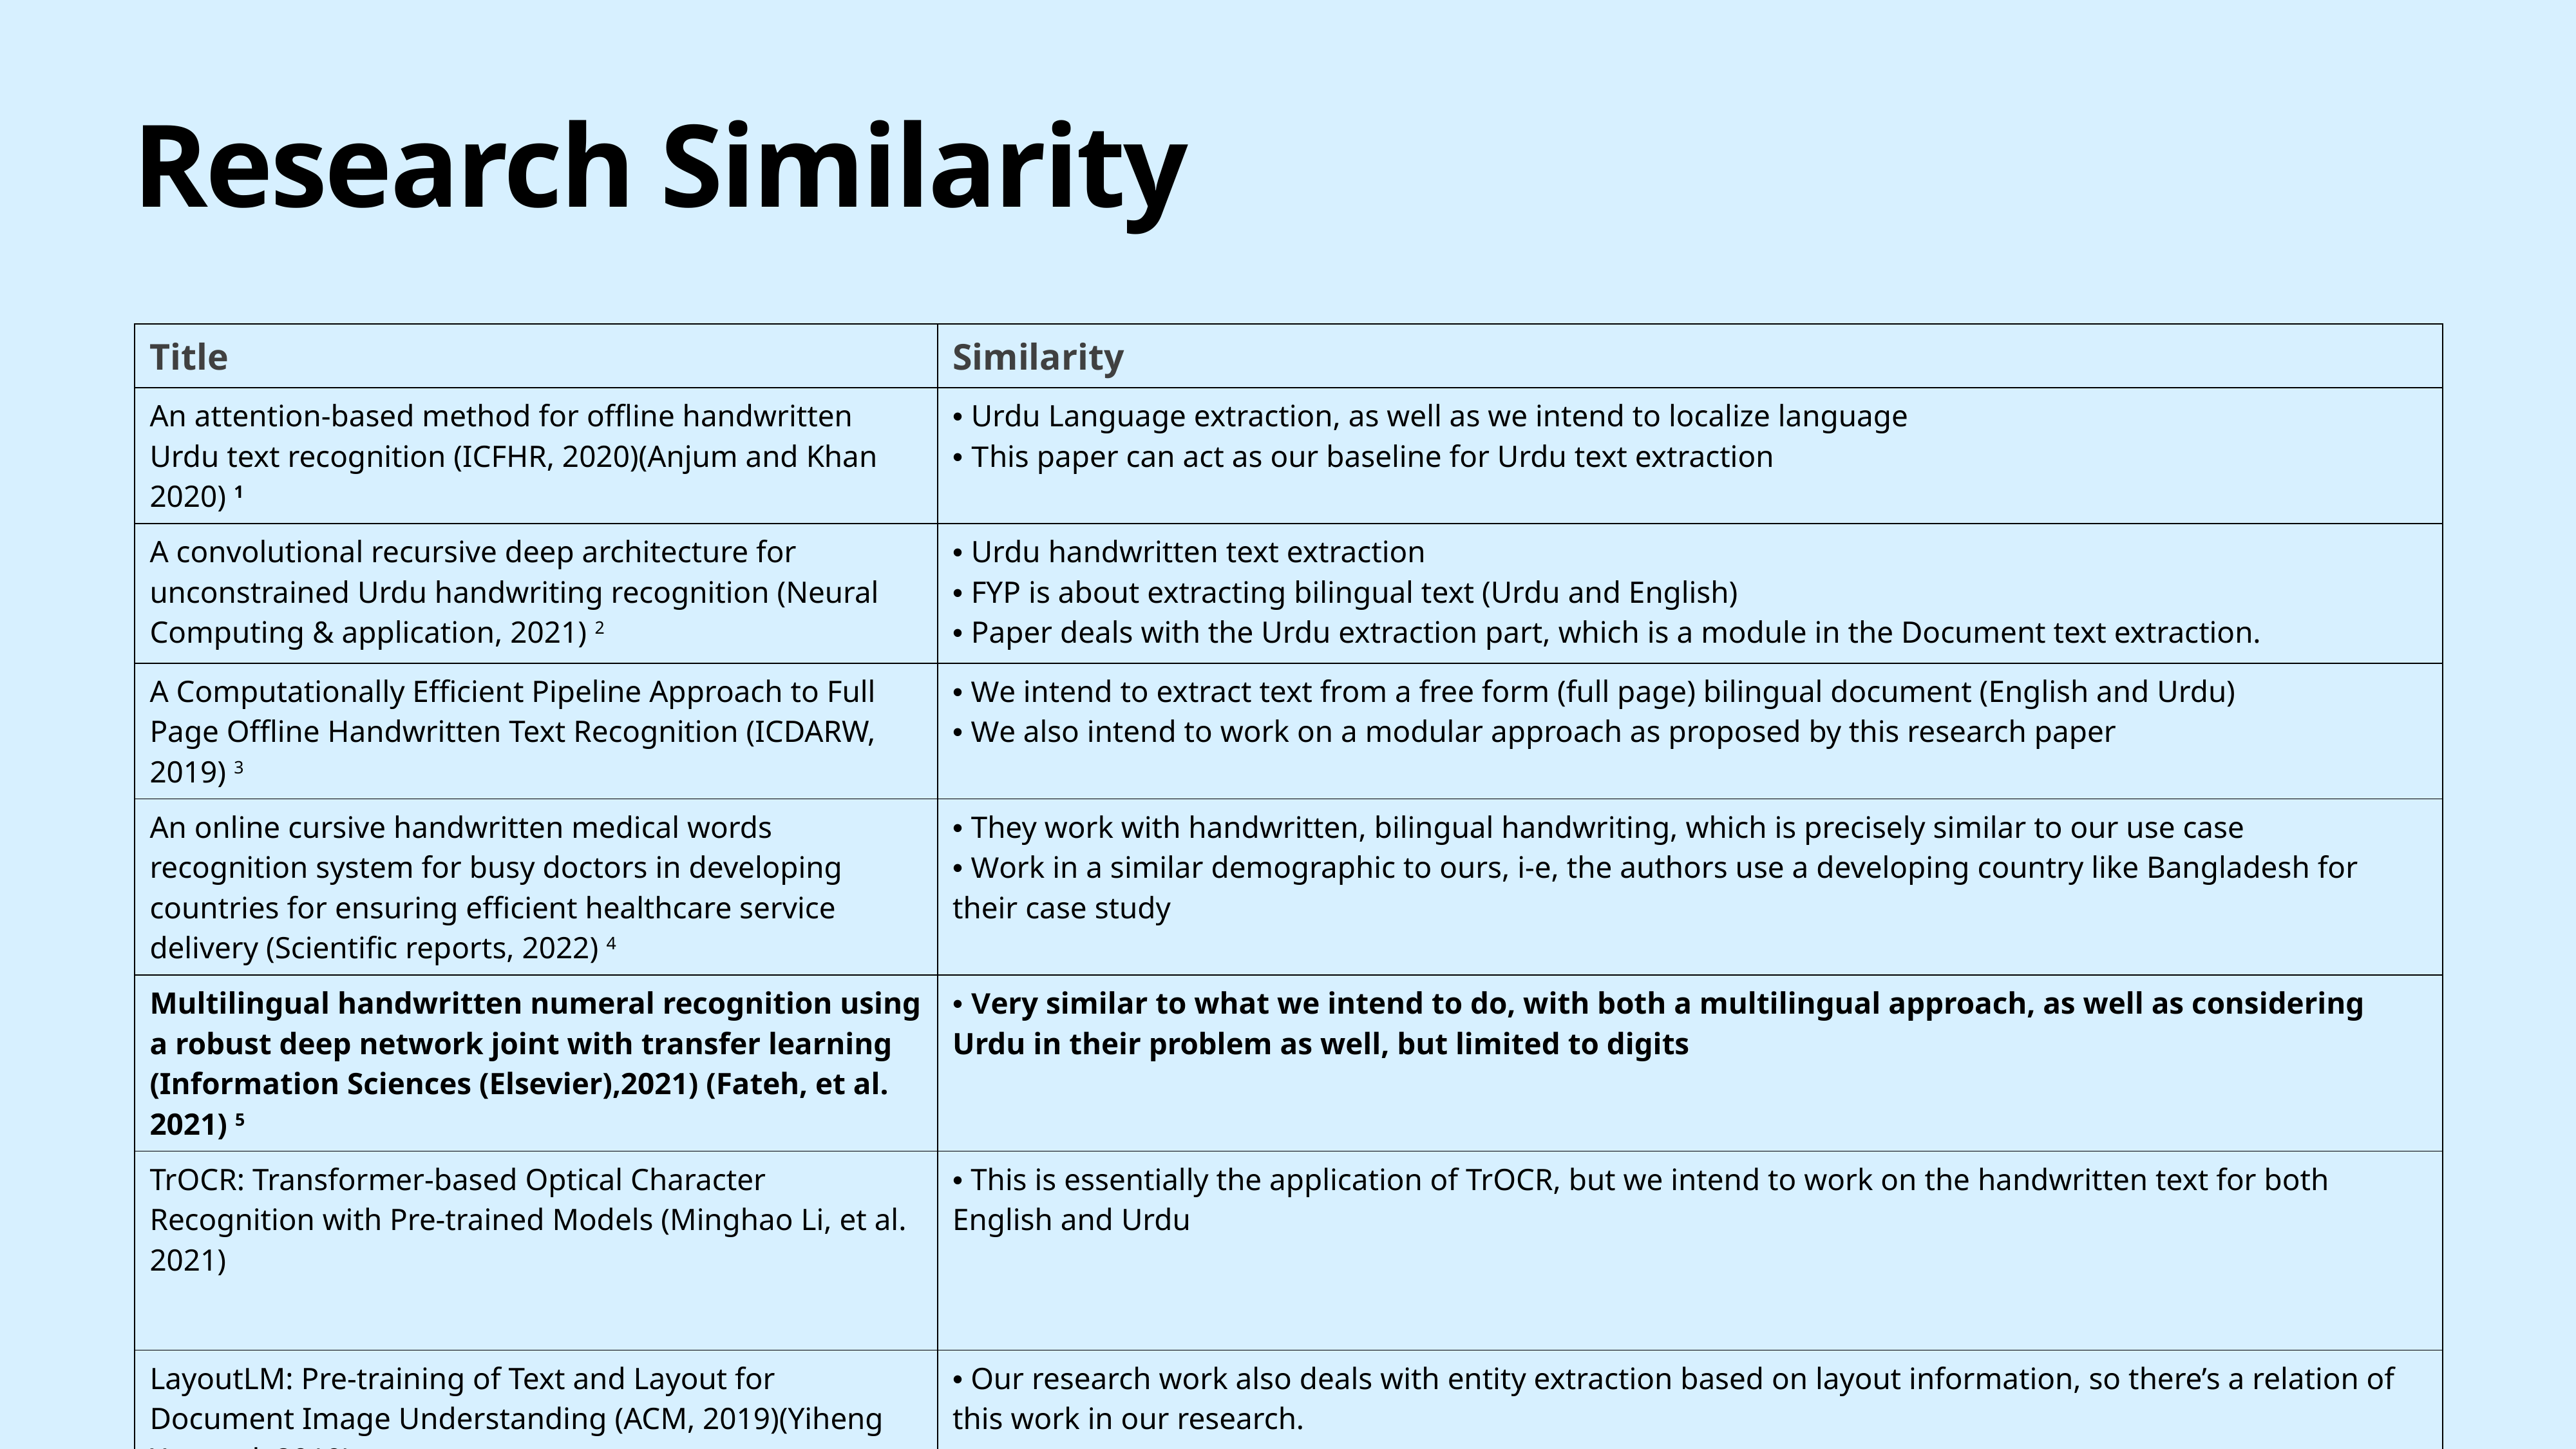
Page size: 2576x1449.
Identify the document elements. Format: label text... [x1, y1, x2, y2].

table_cell • They work with handwritten, bilingual handwriting, which is precisely similar to our use case • Work in a similar demographic to ours, i-e, the authors use a developing country like Bangladesh for their case study [938, 799, 2442, 974]
table_cell LayoutLM: Pre-training of Text and Layout for Document Image Understanding (ACM, 2019)(Yiheng Xu, et al. 2019) [135, 1350, 937, 1449]
table_header Similarity [938, 325, 2442, 387]
table_cell Multilingual handwritten numeral recognition using a robust deep network joint with transfer learning (Information Sciences (Elsevier),2021) (Fateh, et al. 2021) 5 [135, 976, 937, 1151]
table_cell • Very similar to what we intend to do, with both a multilingual approach, as well as considering Urdu in their problem as well, but limited to digits [938, 976, 2442, 1151]
title Research Similarity [127, 113, 2449, 266]
table_header Title [135, 325, 937, 387]
table_cell A Computationally Efficient Pipeline Approach to Full Page Offline Handwritten Text Recognition (ICDARW, 2019) 3 [135, 664, 937, 799]
table_cell A convolutional recursive deep architecture for unconstrained Urdu handwriting recognition (Neural Computing & application, 2021) 2 [135, 524, 937, 663]
table_cell • We intend to extract text from a free form (full page) bilingual document (English and Urdu) • We also intend to work on a modular approach as proposed by this research paper [938, 664, 2442, 799]
table_cell TrOCR: Transformer-based Optical Character Recognition with Pre-trained Models (Minghao Li, et al. 2021) [135, 1151, 937, 1350]
table_cell An attention-based method for offline handwritten Urdu text recognition (ICFHR, 2020)(Anjum and Khan 2020) 1 [135, 388, 937, 523]
table_cell • Urdu handwritten text extraction • FYP is about extracting bilingual text (Urdu and English) • Paper deals with the Urdu extraction part, which is a module in the Document text extraction. [938, 524, 2442, 663]
table_cell • This is essentially the application of TrOCR, but we intend to work on the handwritten text for both English and Urdu [938, 1151, 2442, 1350]
table_cell • Our research work also deals with entity extraction based on layout information, so there’s a relation of this work in our research. [938, 1350, 2442, 1449]
table_cell An online cursive handwritten medical words recognition system for busy doctors in developing countries for ensuring efficient healthcare service delivery (Scientific reports, 2022) 4 [135, 799, 937, 974]
table_cell • Urdu Language extraction, as well as we intend to localize language • This paper can act as our baseline for Urdu text extraction [938, 388, 2442, 523]
